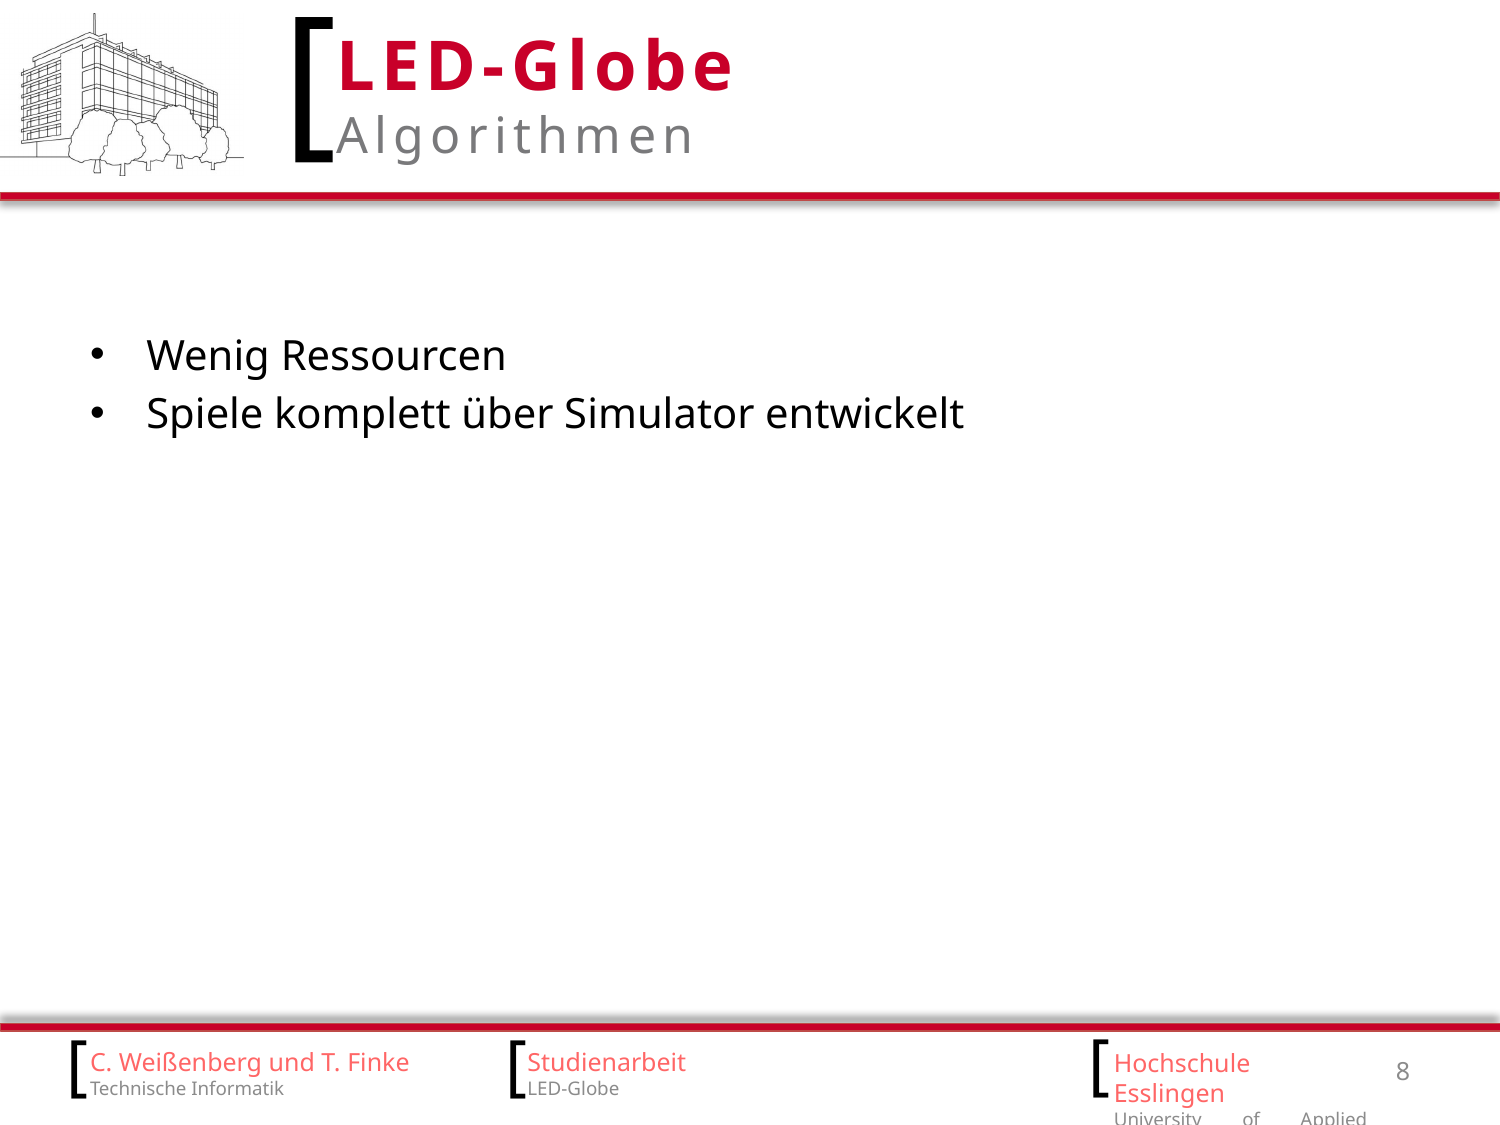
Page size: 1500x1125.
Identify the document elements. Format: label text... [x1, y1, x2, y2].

footer Studienarbeit LED-Globe [512, 1042, 1035, 1103]
list Wenig Ressourcen Spiele komplett über Simulator entwickelt [75, 262, 1425, 1005]
picture [0, 13, 244, 176]
slide_number C. Weißenberg und T. Finke Technische Informatik [75, 1042, 497, 1103]
subtitle Algorithmen [321, 97, 1484, 161]
slide_number 8 [1099, 1042, 1425, 1103]
title LED-Globe [321, 13, 1484, 97]
